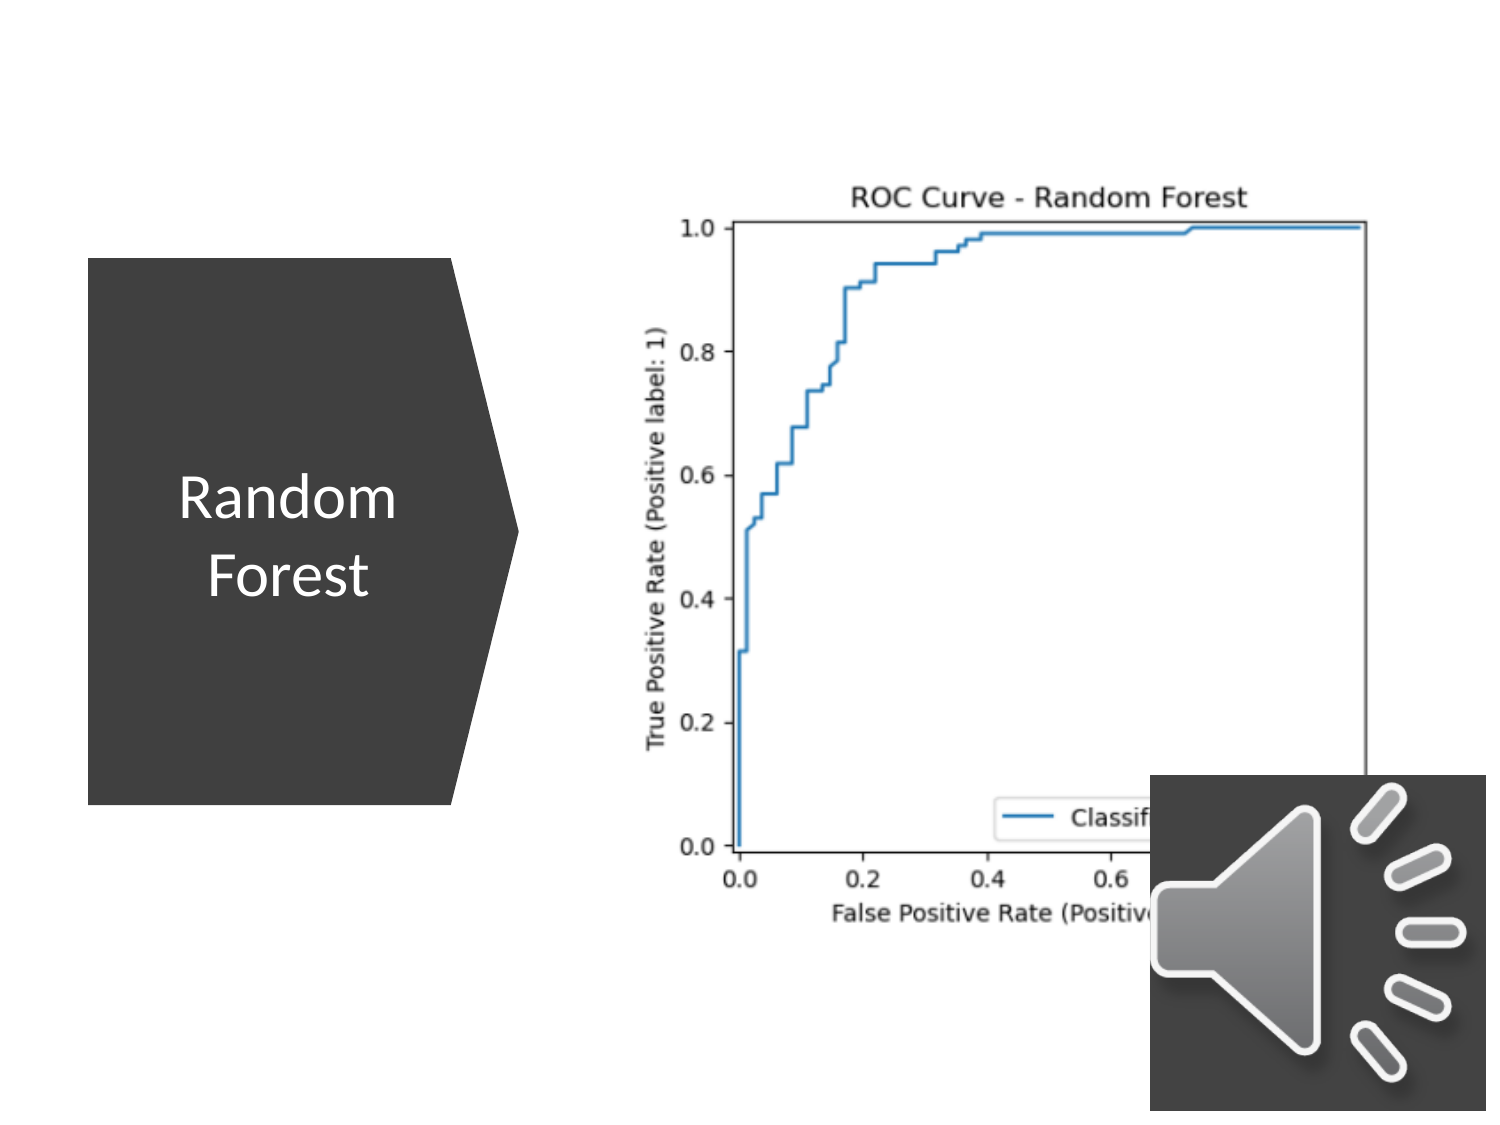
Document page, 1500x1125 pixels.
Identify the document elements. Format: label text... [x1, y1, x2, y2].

picture [616, 148, 1487, 1112]
text_box [86, 256, 521, 808]
title Random Forest [126, 322, 450, 741]
